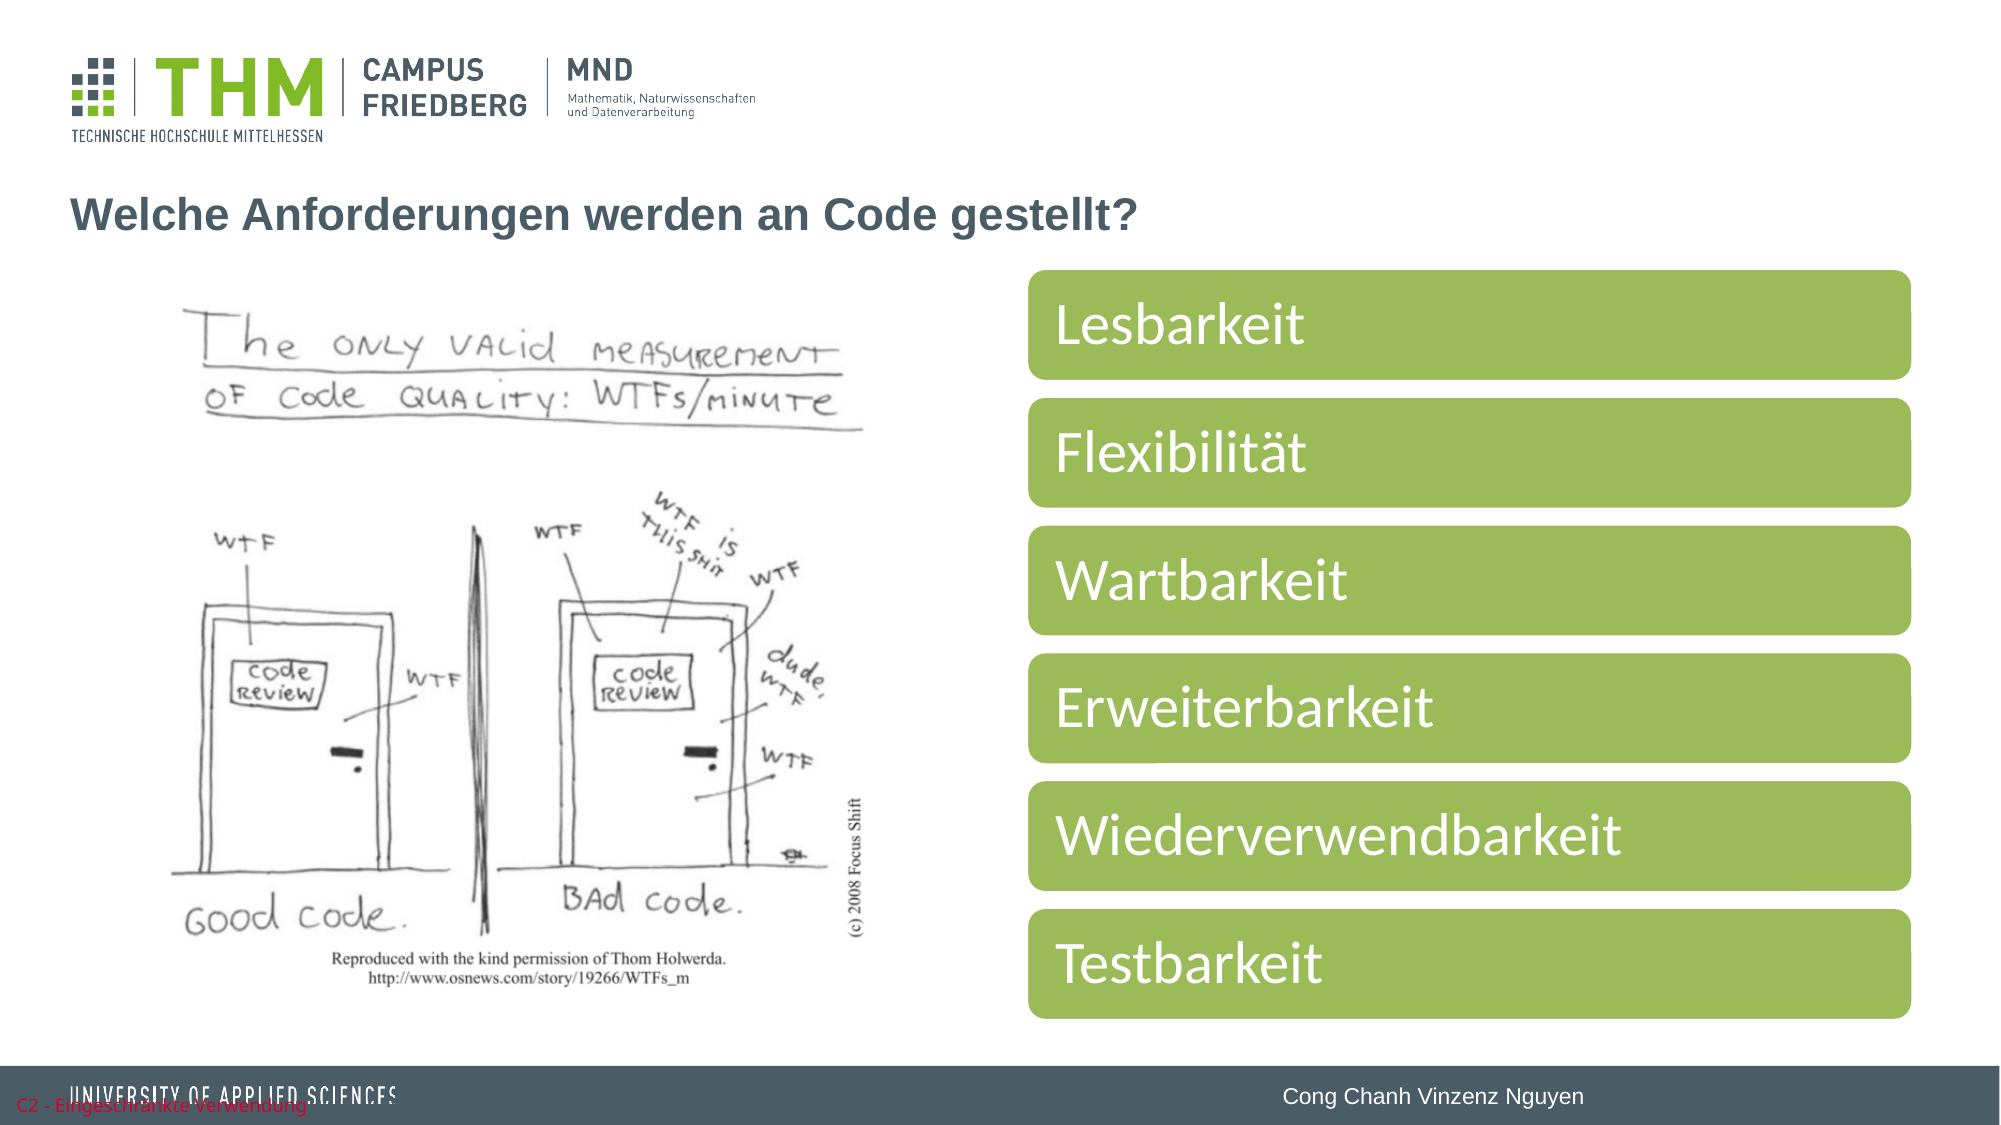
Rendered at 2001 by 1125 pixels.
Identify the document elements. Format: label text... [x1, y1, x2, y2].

picture [121, 271, 913, 1018]
title Welche Anforderungen werden an Code gestellt? [70, 177, 1929, 272]
picture [72, 58, 755, 142]
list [1025, 265, 1914, 1024]
